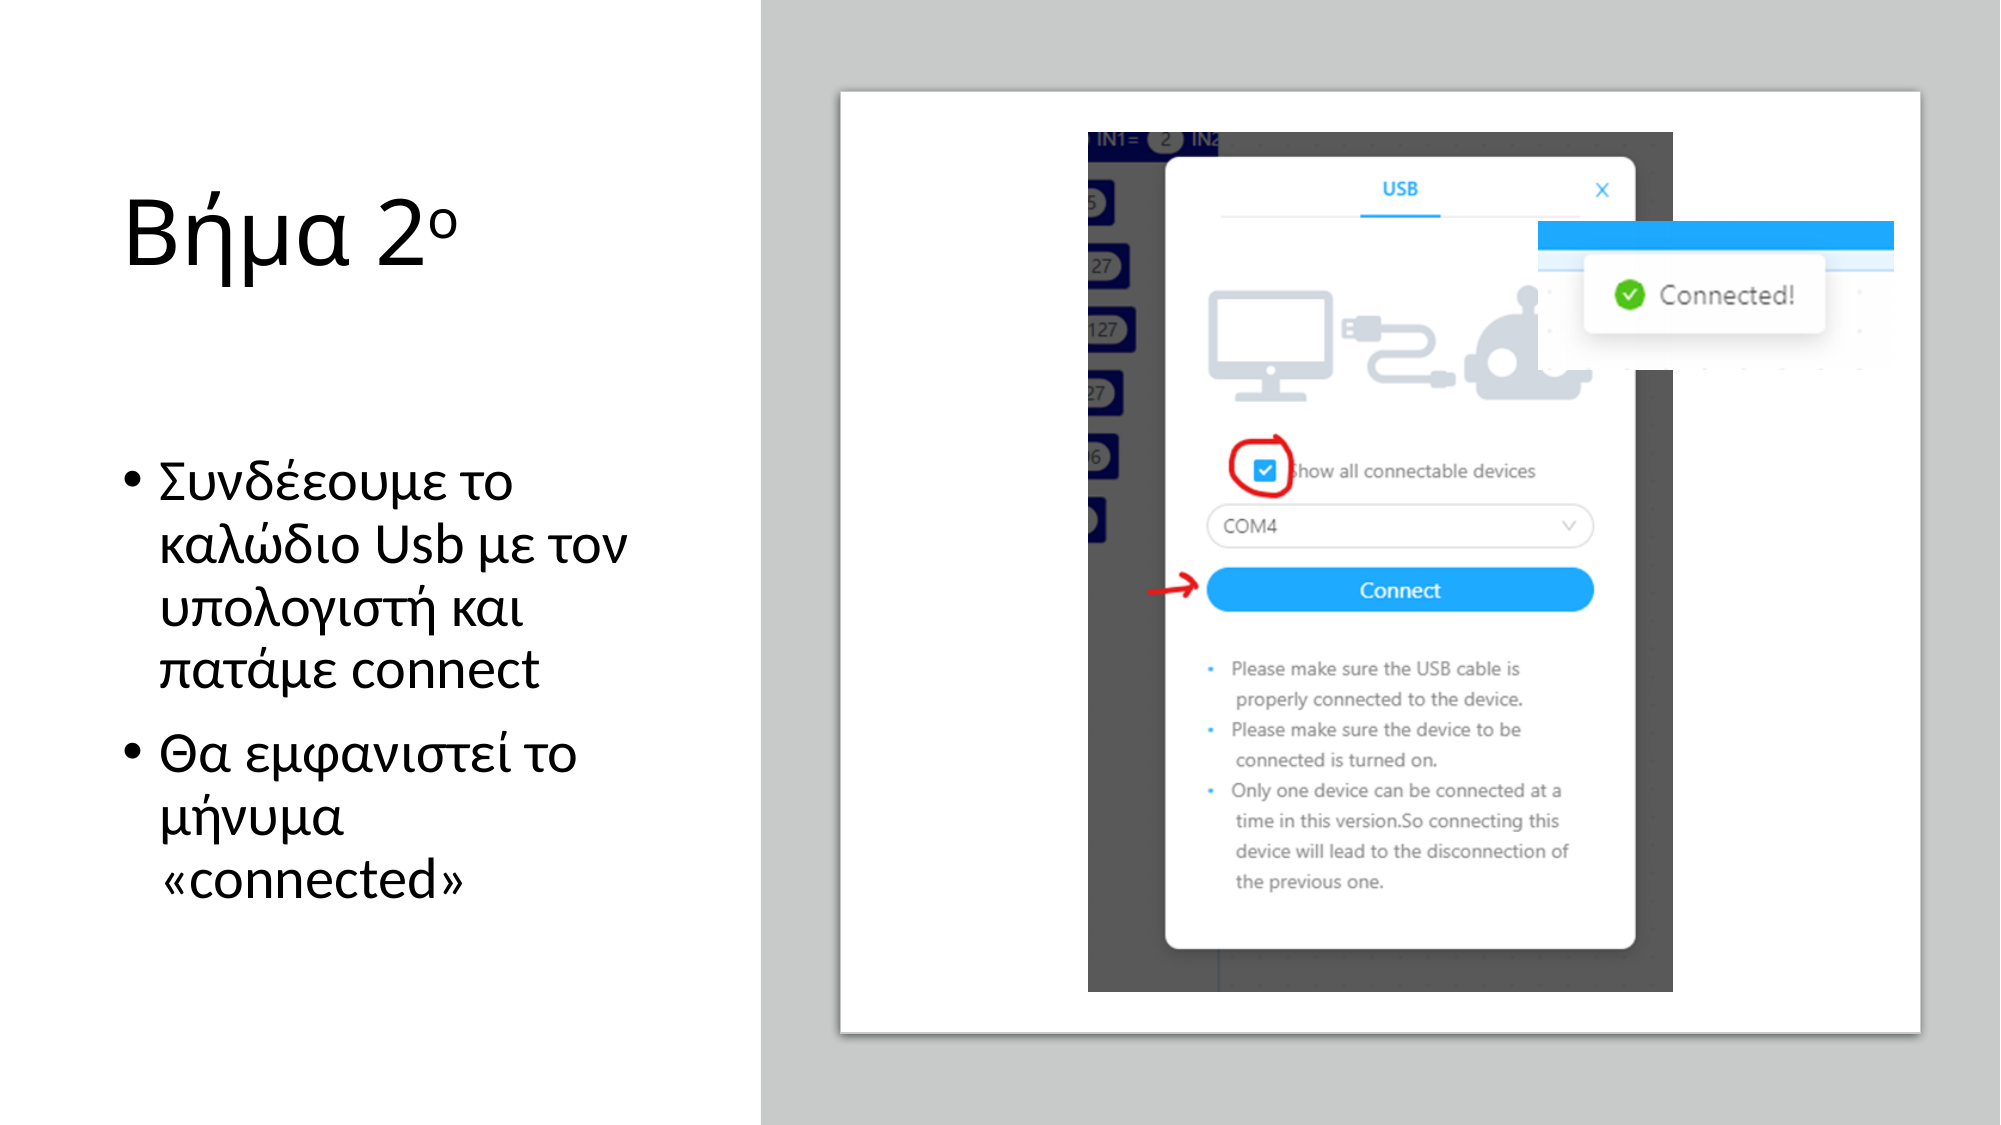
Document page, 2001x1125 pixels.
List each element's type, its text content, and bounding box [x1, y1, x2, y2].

picture [1088, 132, 1894, 992]
text_box [839, 90, 1922, 1034]
title Βήμα 2ο [106, 103, 682, 370]
list Συνδέεουμε το καλώδιο Usb με τον υπολογιστή και πατάμε connect Θα εμφανιστεί το μήνυμα «connected» [107, 442, 669, 1014]
text_box [760, 0, 2000, 1125]
